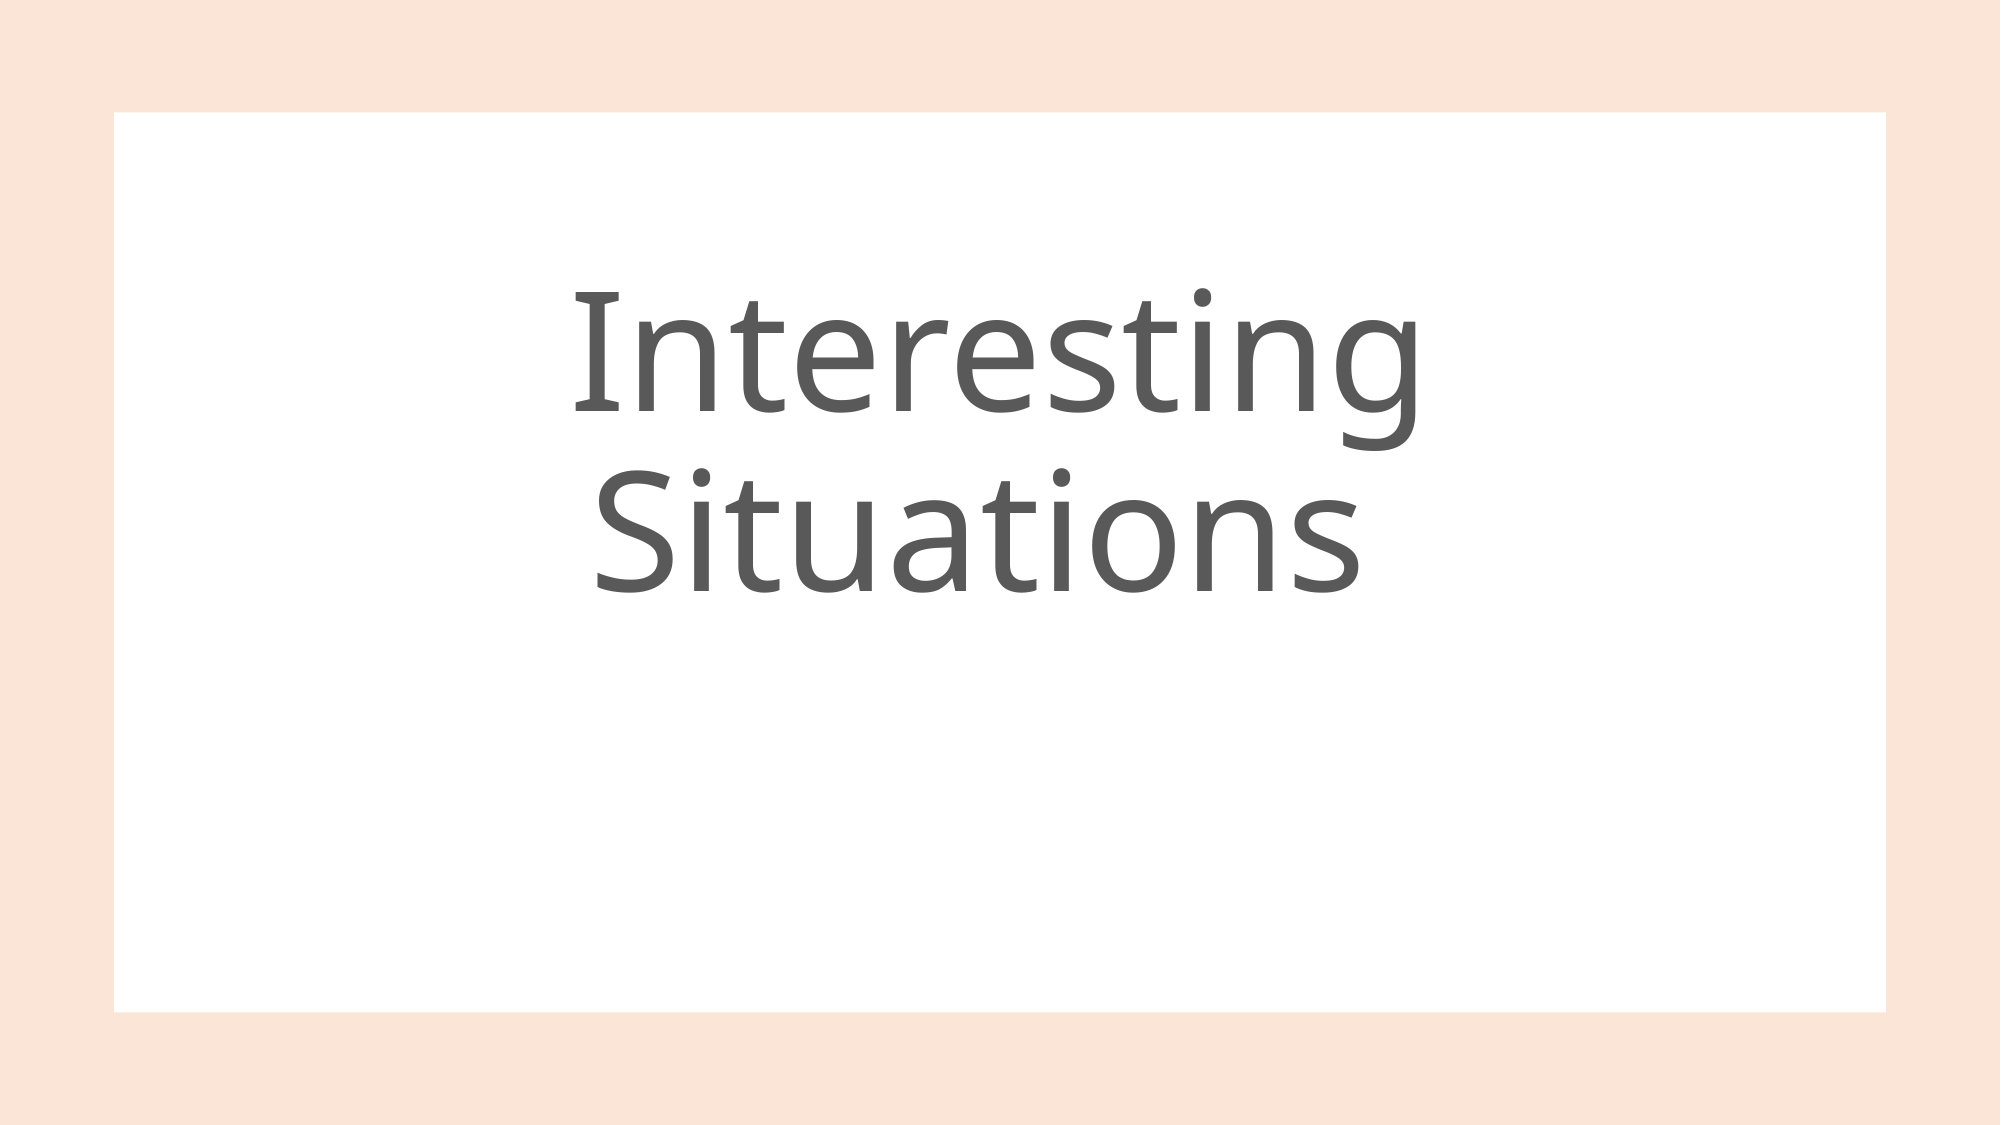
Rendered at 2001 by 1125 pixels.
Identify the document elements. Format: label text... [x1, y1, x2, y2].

text_box [0, 0, 2000, 1125]
title Interesting Situations [265, 489, 1735, 636]
text_box [113, 111, 1887, 1013]
